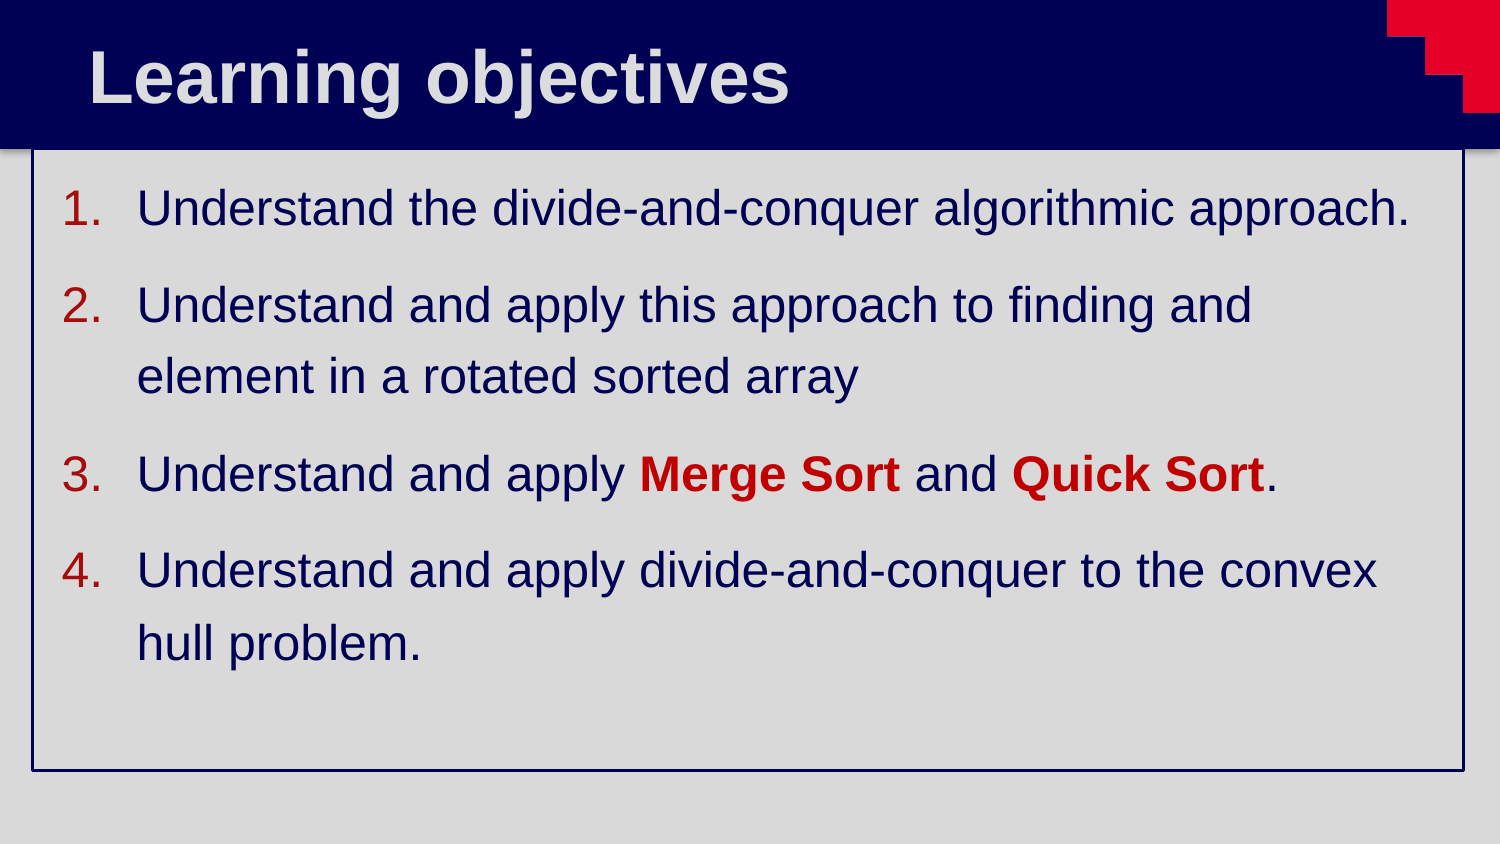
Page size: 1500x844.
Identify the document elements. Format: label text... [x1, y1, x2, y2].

picture [1387, 0, 1500, 113]
list Understand the divide-and-conquer algorithmic approach. Understand and apply this approach to finding and element in a rotated sorted array Understand and apply Merge Sort and Quick Sort. Understand and apply divide-and-conquer to the convex hull problem. [31, 146, 1465, 772]
title Learning objectives [0, 0, 1356, 150]
